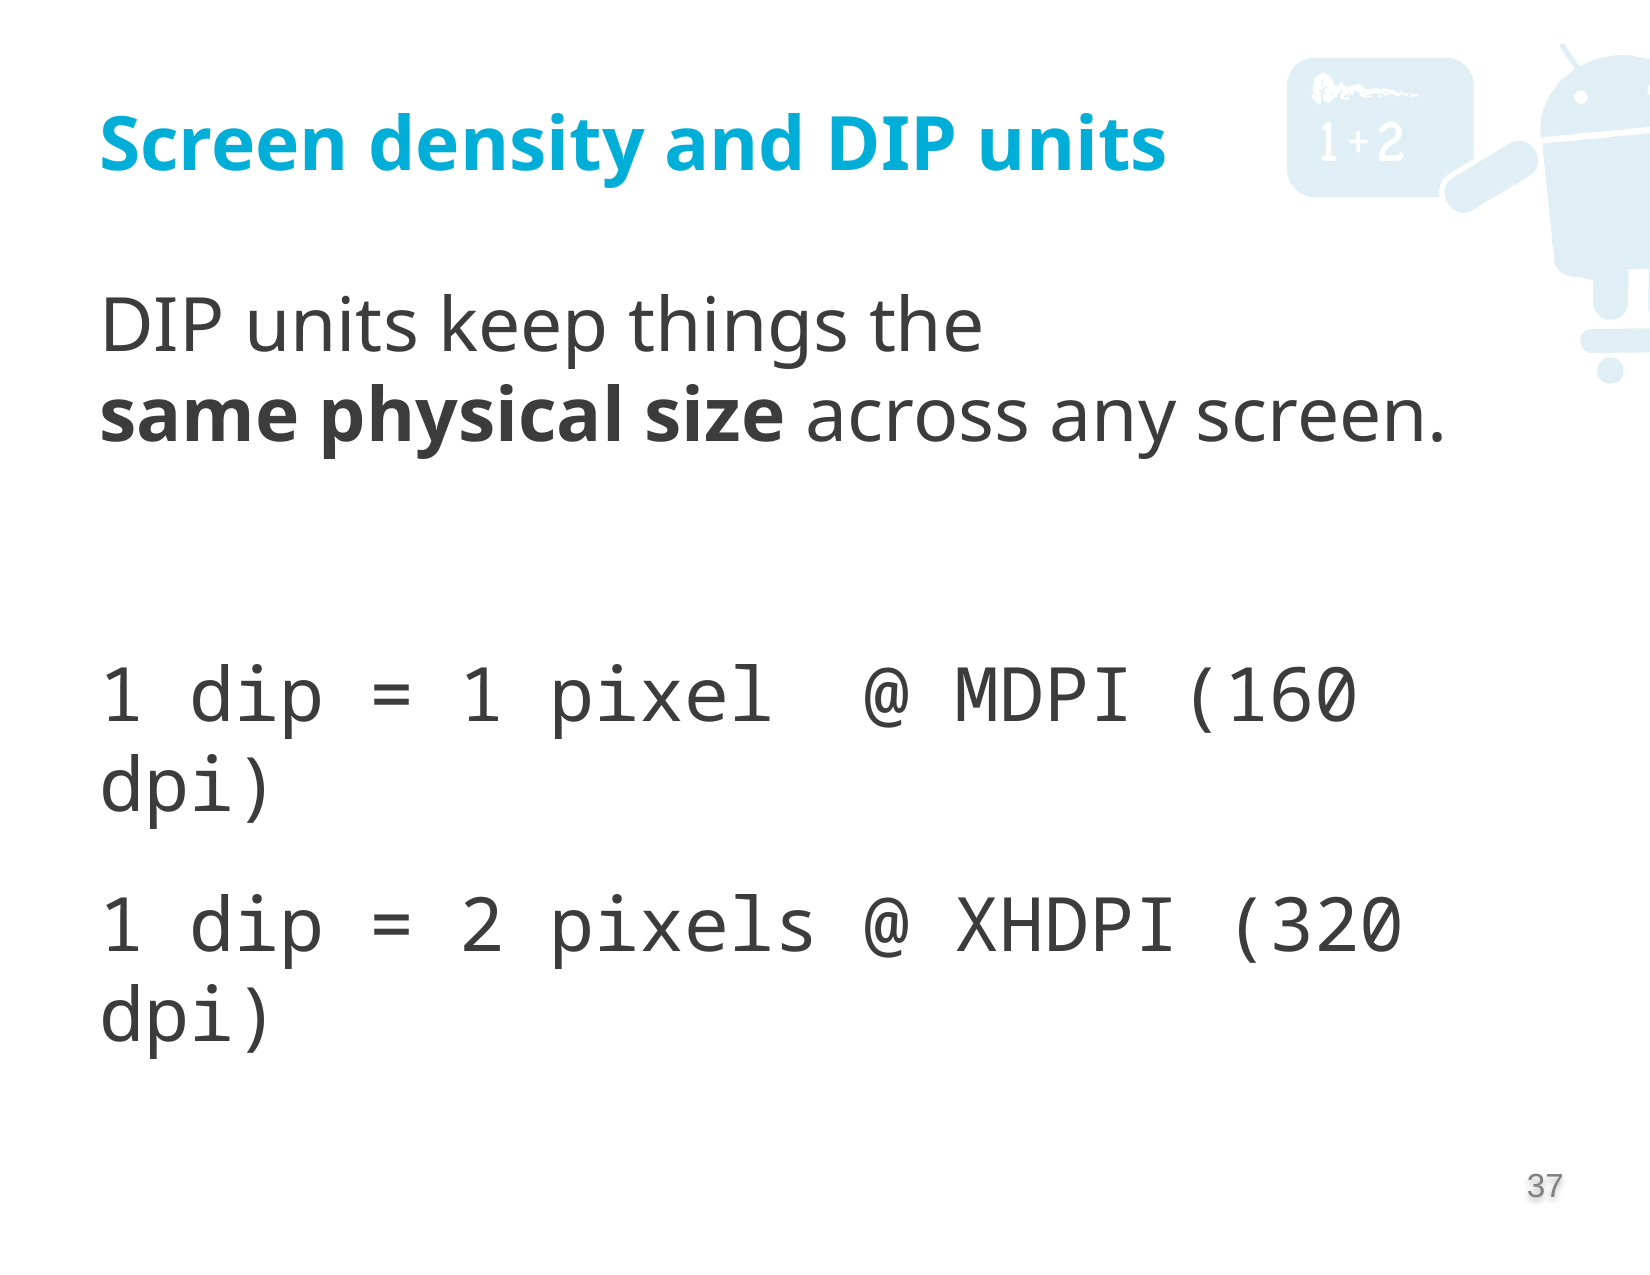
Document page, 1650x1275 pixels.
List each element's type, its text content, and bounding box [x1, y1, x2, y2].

list DIP units keep things the same physical size across any screen. 1 dip = 1 pixel @ MDPI (160 dpi) 1 dip = 2 pixels @ XHDPI (320 dpi) [82, 267, 1568, 1135]
title Screen density and DIP units [82, 50, 1568, 230]
